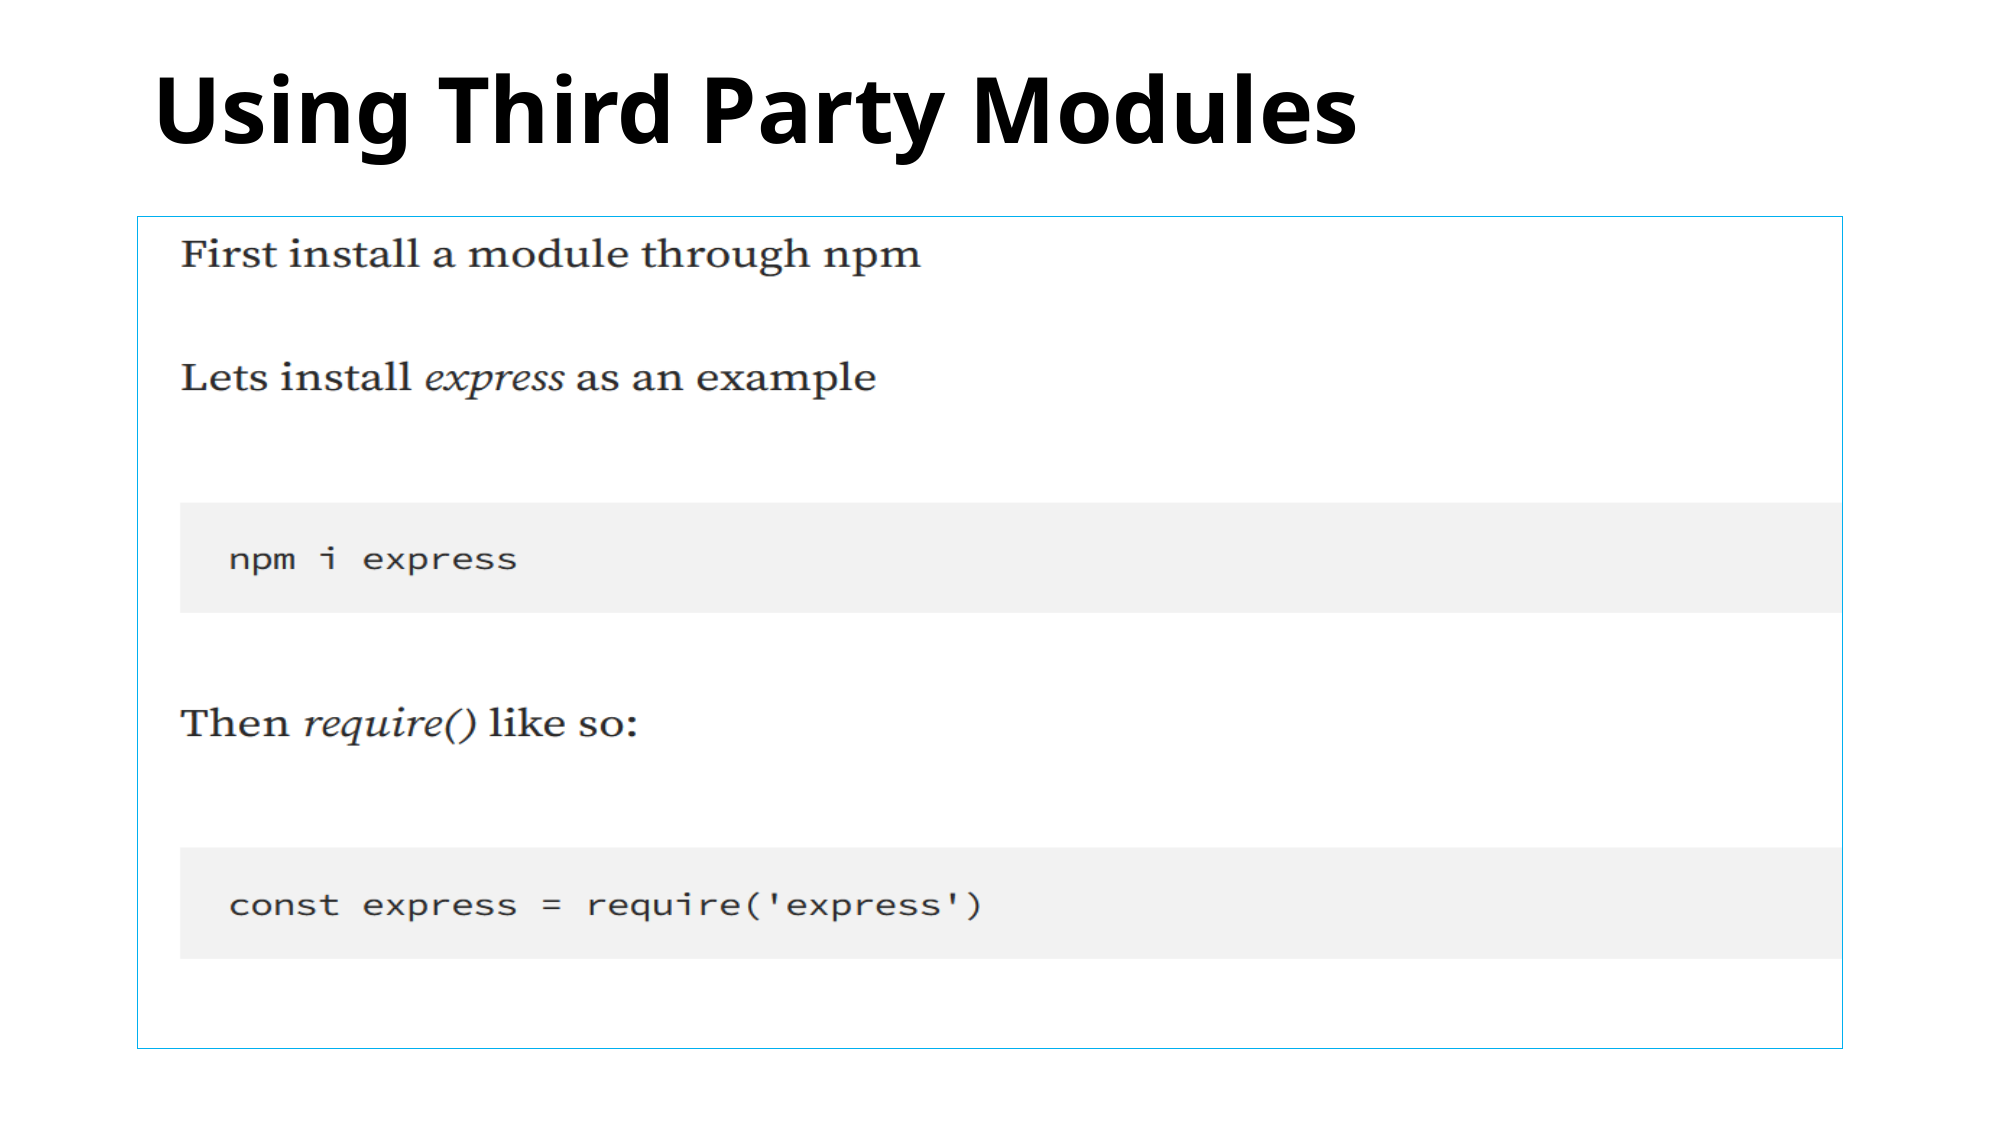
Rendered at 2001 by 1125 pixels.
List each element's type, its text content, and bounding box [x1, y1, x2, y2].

title Using Third Party Modules [137, 59, 1863, 278]
picture [139, 218, 1841, 1047]
